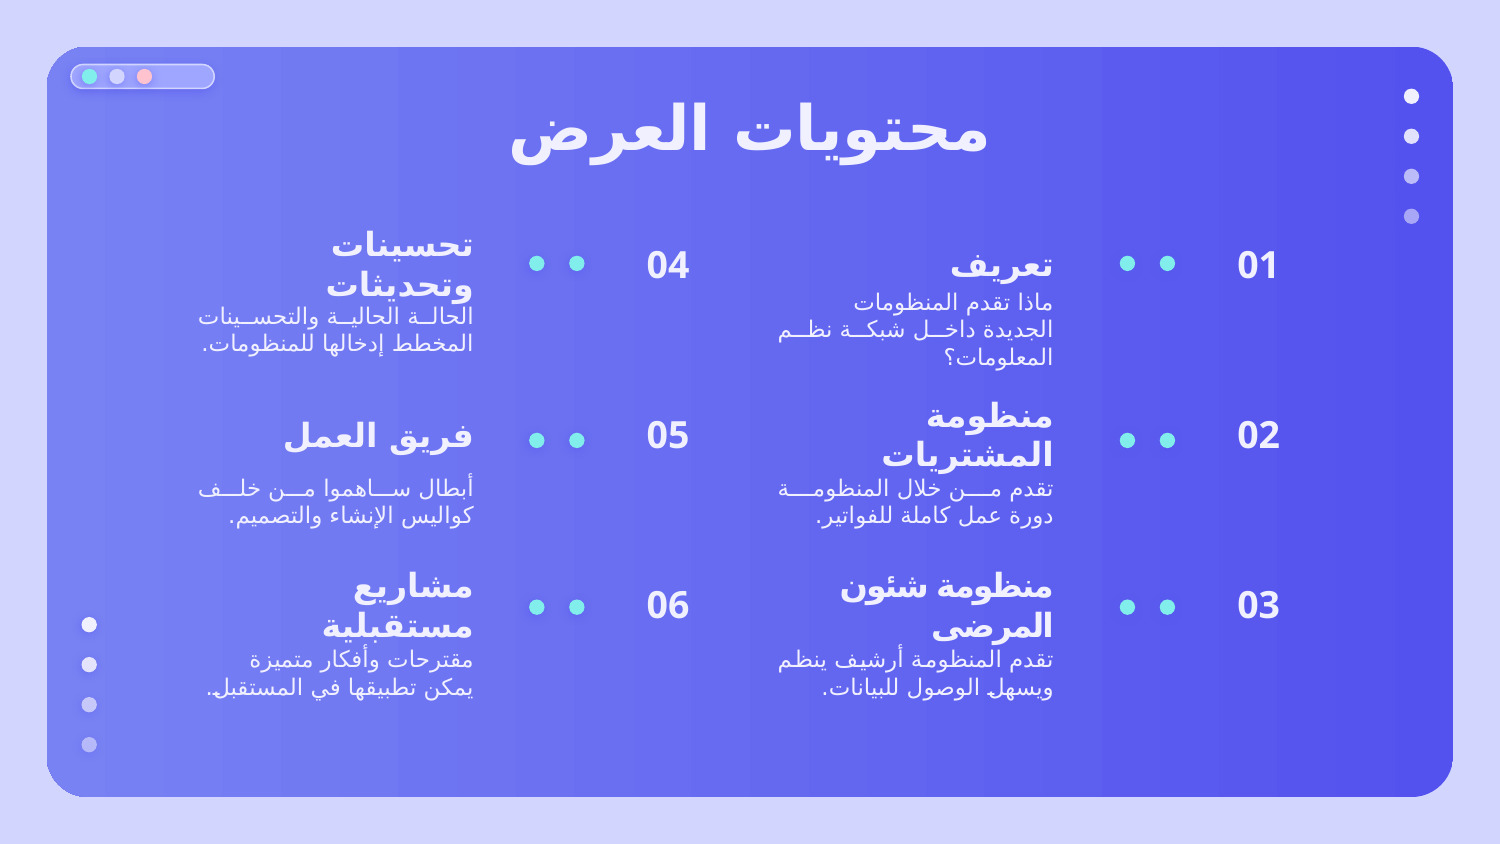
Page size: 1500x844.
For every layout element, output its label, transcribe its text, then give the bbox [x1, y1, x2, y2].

subtitle الحالة الحالية والتحسينات المخطط إدخالها للمنظومات. [183, 289, 490, 369]
subtitle تقدم المنظومة أرشيف ينظم ويسهل الوصول للبيانات. [762, 632, 1069, 713]
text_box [528, 599, 585, 616]
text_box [528, 432, 585, 449]
title محتويات العرض [118, 72, 1382, 167]
title منظومة المشتريات [761, 413, 1069, 455]
subtitle تقدم من خلال المنظومة دورة عمل كاملة للفواتير. [762, 460, 1069, 541]
subtitle ماذا تقدم المنظومات الجديدة داخل شبكة نظم المعلومات؟ [762, 289, 1069, 369]
title 04 [596, 242, 740, 284]
title تعريف [761, 242, 1069, 284]
title مشاريع مستقبلية [182, 583, 490, 625]
title 01 [1187, 242, 1331, 284]
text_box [1119, 599, 1176, 616]
title 03 [1187, 583, 1331, 625]
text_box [1119, 432, 1176, 449]
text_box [528, 255, 585, 272]
title 05 [596, 413, 740, 455]
title منظومة شئون المرضى [750, 583, 1069, 625]
title فريق العمل [182, 413, 490, 455]
title تحسينات وتحديثات [182, 242, 490, 284]
title 02 [1187, 413, 1331, 455]
subtitle مقترحات وأفكار متميزة يمكن تطبيقها في المستقبل. [183, 632, 490, 713]
title 06 [596, 583, 740, 625]
subtitle أبطال ساهموا من خلف كواليس الإنشاء والتصميم. [183, 460, 490, 541]
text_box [1119, 255, 1176, 272]
